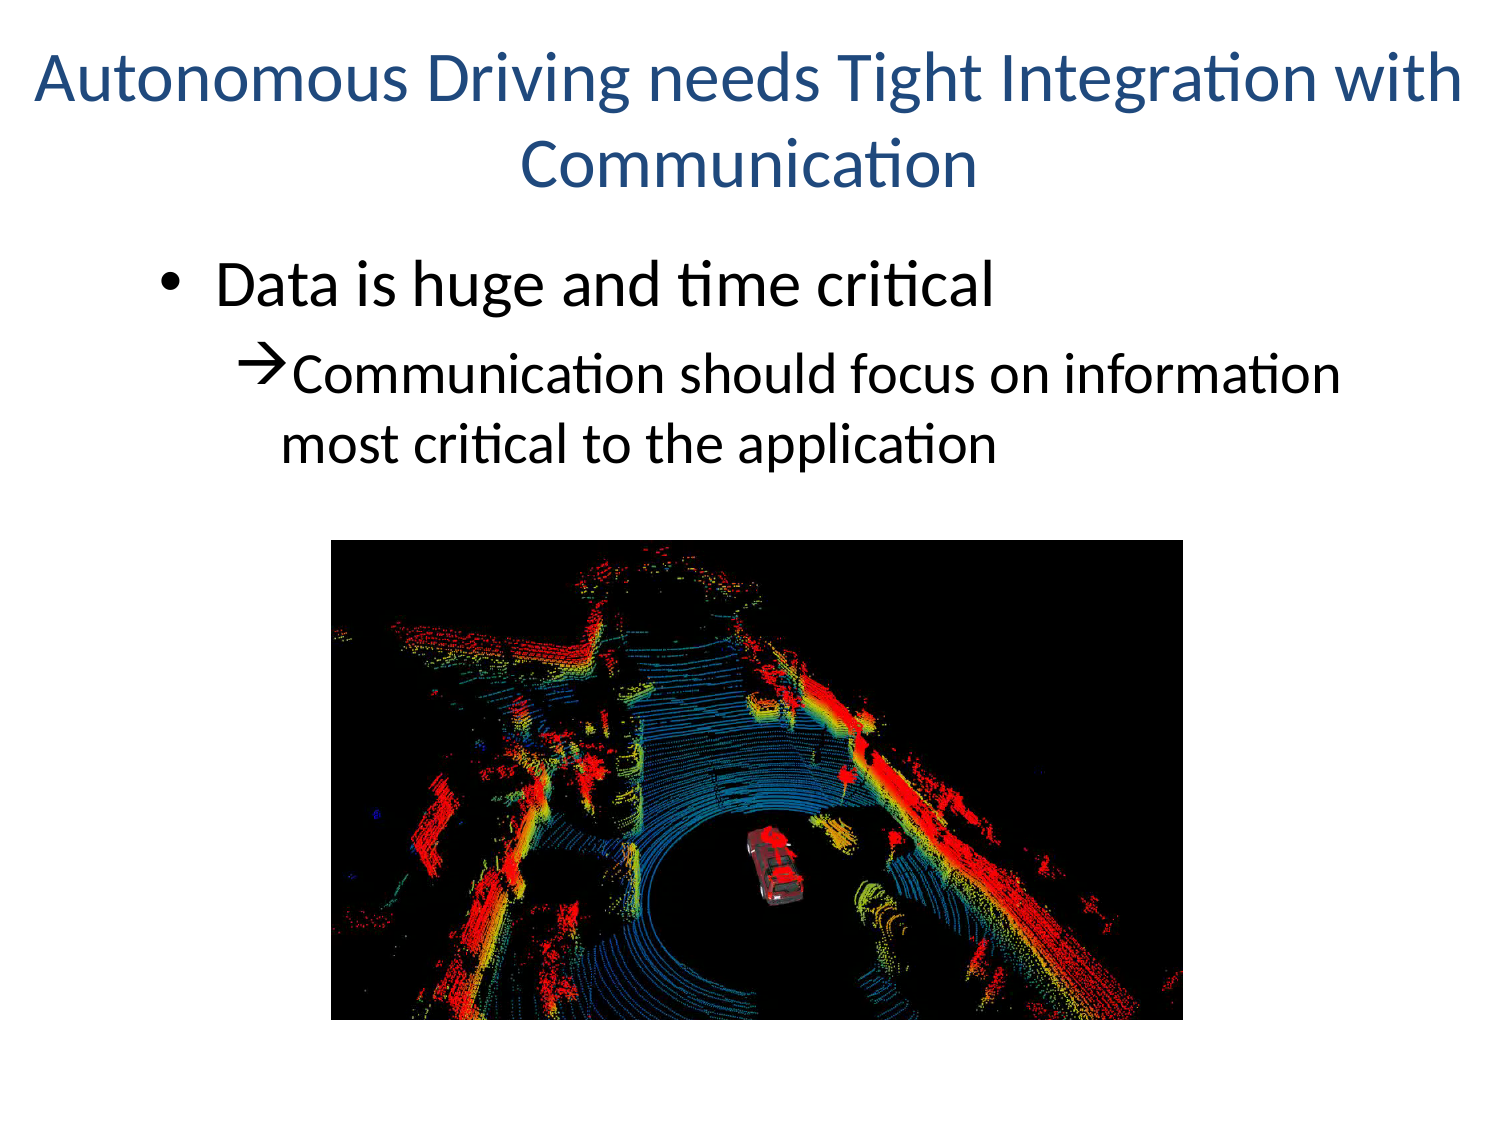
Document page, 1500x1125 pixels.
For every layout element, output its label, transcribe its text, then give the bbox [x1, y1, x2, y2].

list Data is huge and time critical [143, 232, 1413, 328]
title Autonomous Driving needs Tight Integration with Communication [0, 21, 1500, 210]
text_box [330, 539, 1184, 1021]
text_box Communication should focus on information most critical to the application [143, 328, 1413, 1116]
